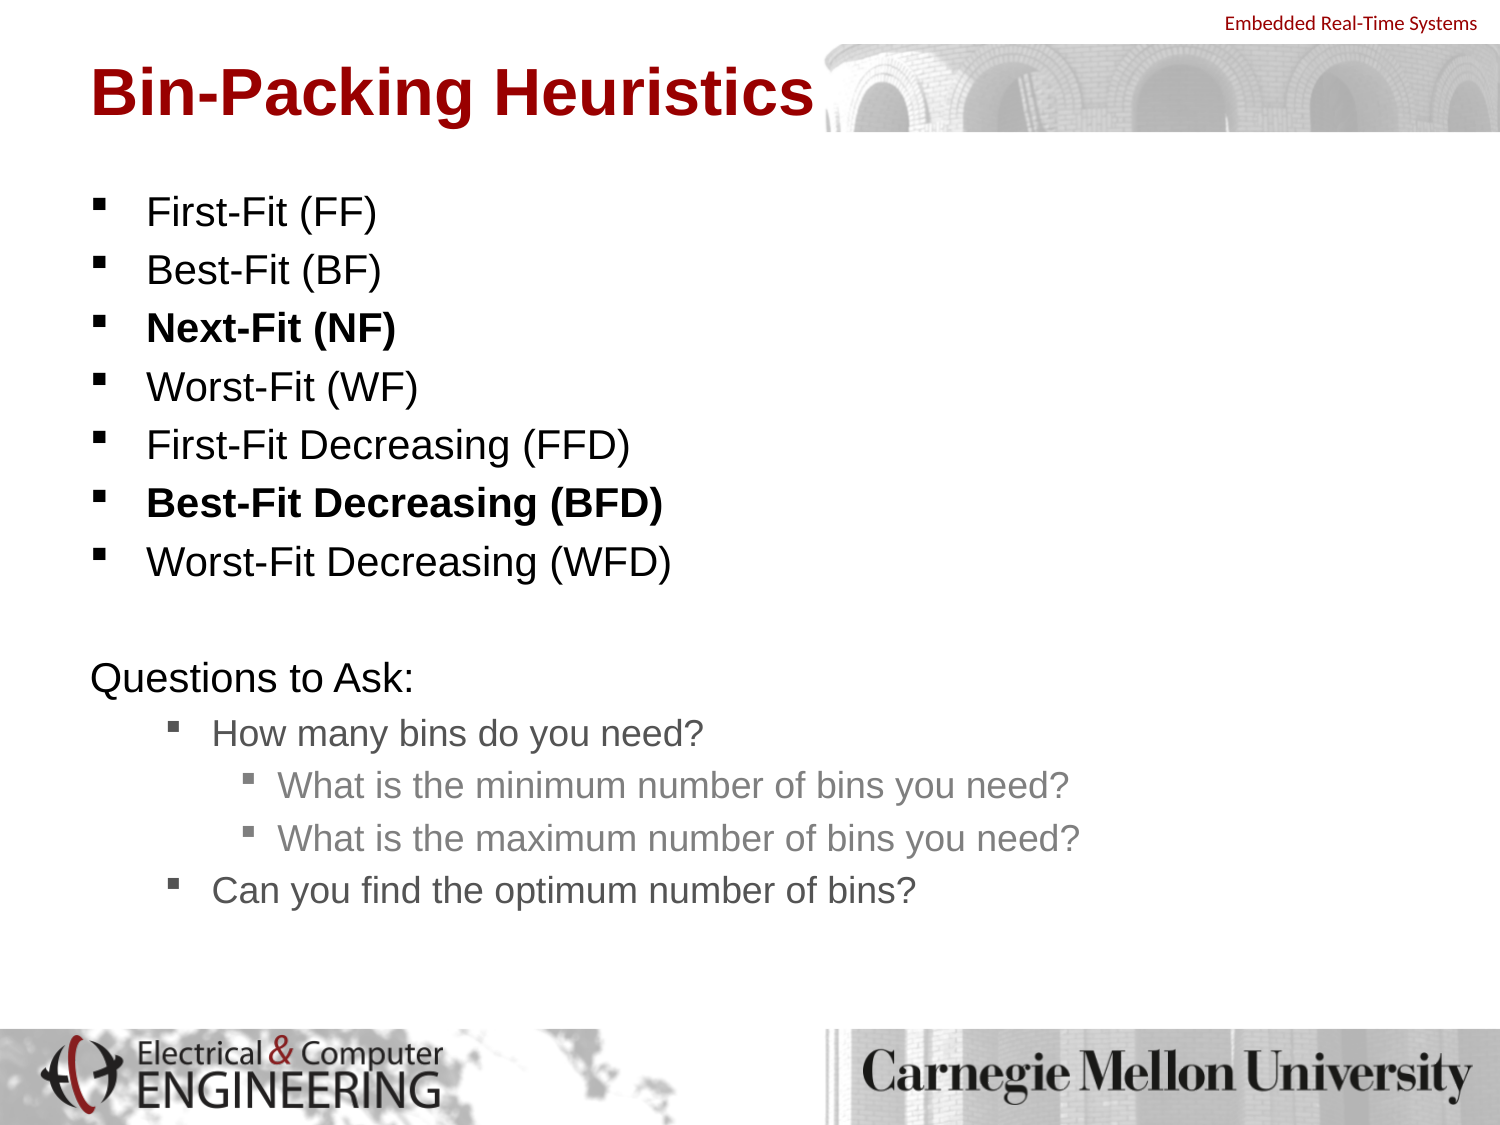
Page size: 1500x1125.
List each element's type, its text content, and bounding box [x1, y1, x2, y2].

picture [0, 1028, 1500, 1125]
picture [664, 43, 1500, 133]
list First-Fit (FF) Best-Fit (BF) Next-Fit (NF) Worst-Fit (WF) First-Fit Decreasing (FFD) Best-Fit Decreasing (BFD) Worst-Fit Decreasing (WFD) Questions to Ask: How many bins do you need? What is the minimum number of bins you need? What is the maximum number of bins you need? Can you find the optimum number of bins? [75, 177, 1425, 1005]
title Bin-Packing Heuristics [75, 45, 1425, 133]
